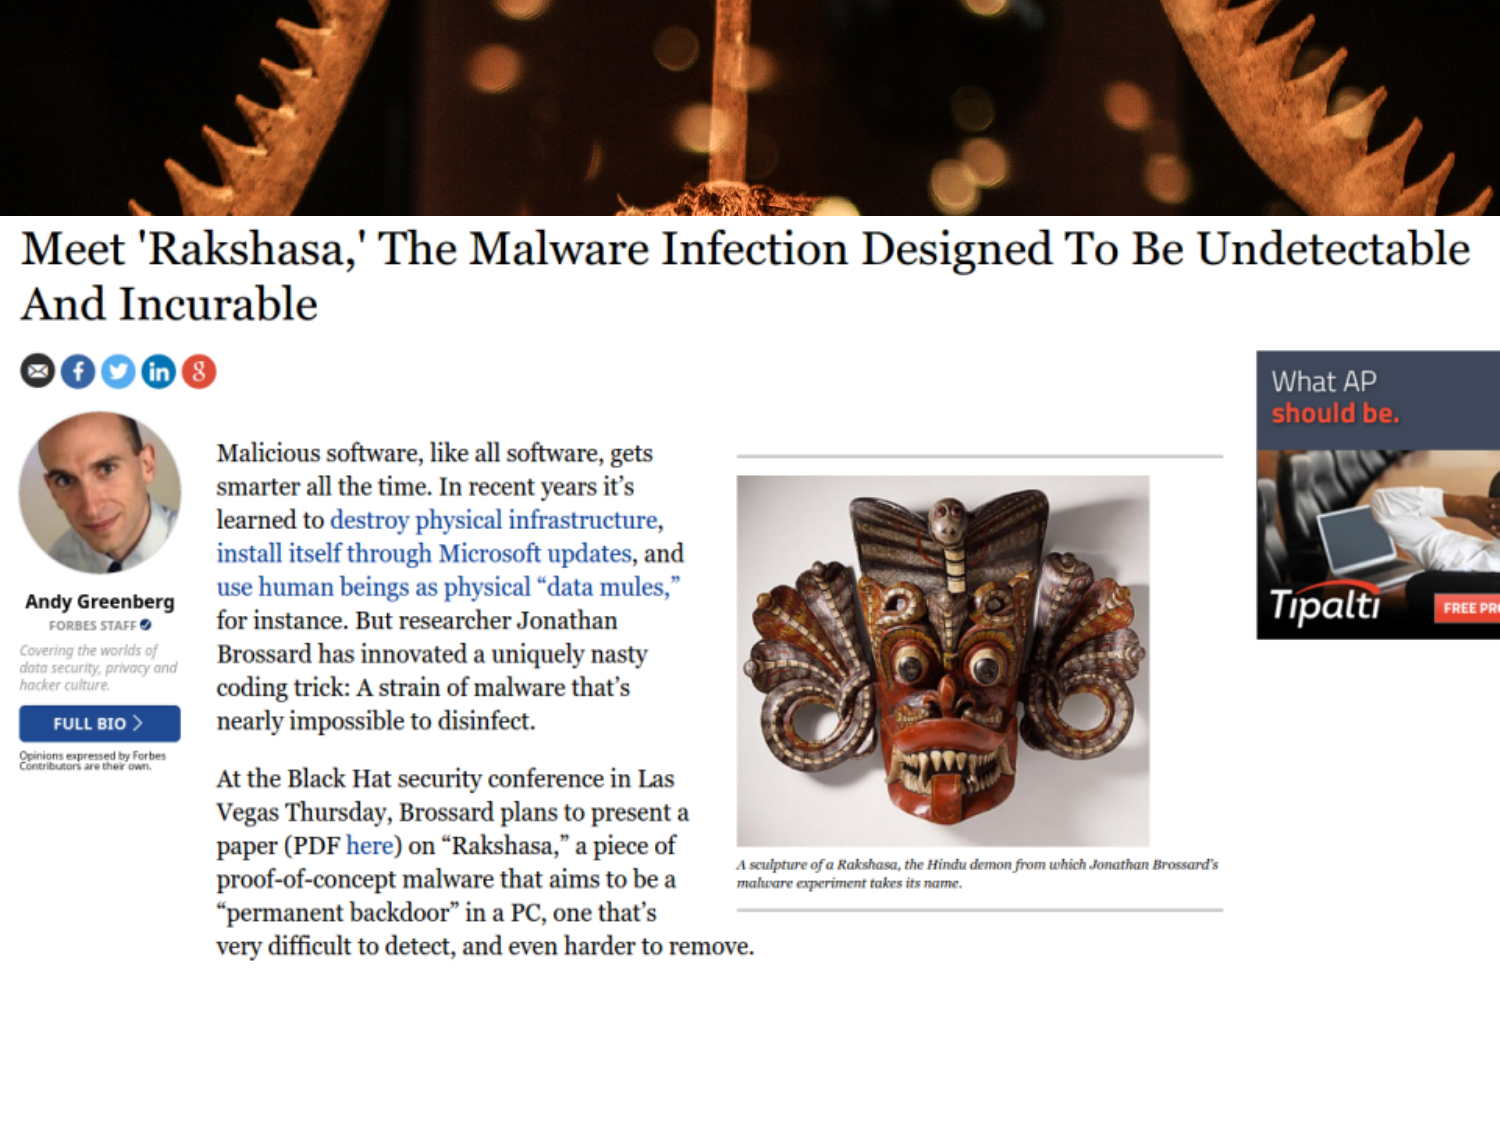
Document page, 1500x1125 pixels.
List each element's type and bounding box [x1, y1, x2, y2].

picture [0, 0, 1500, 978]
